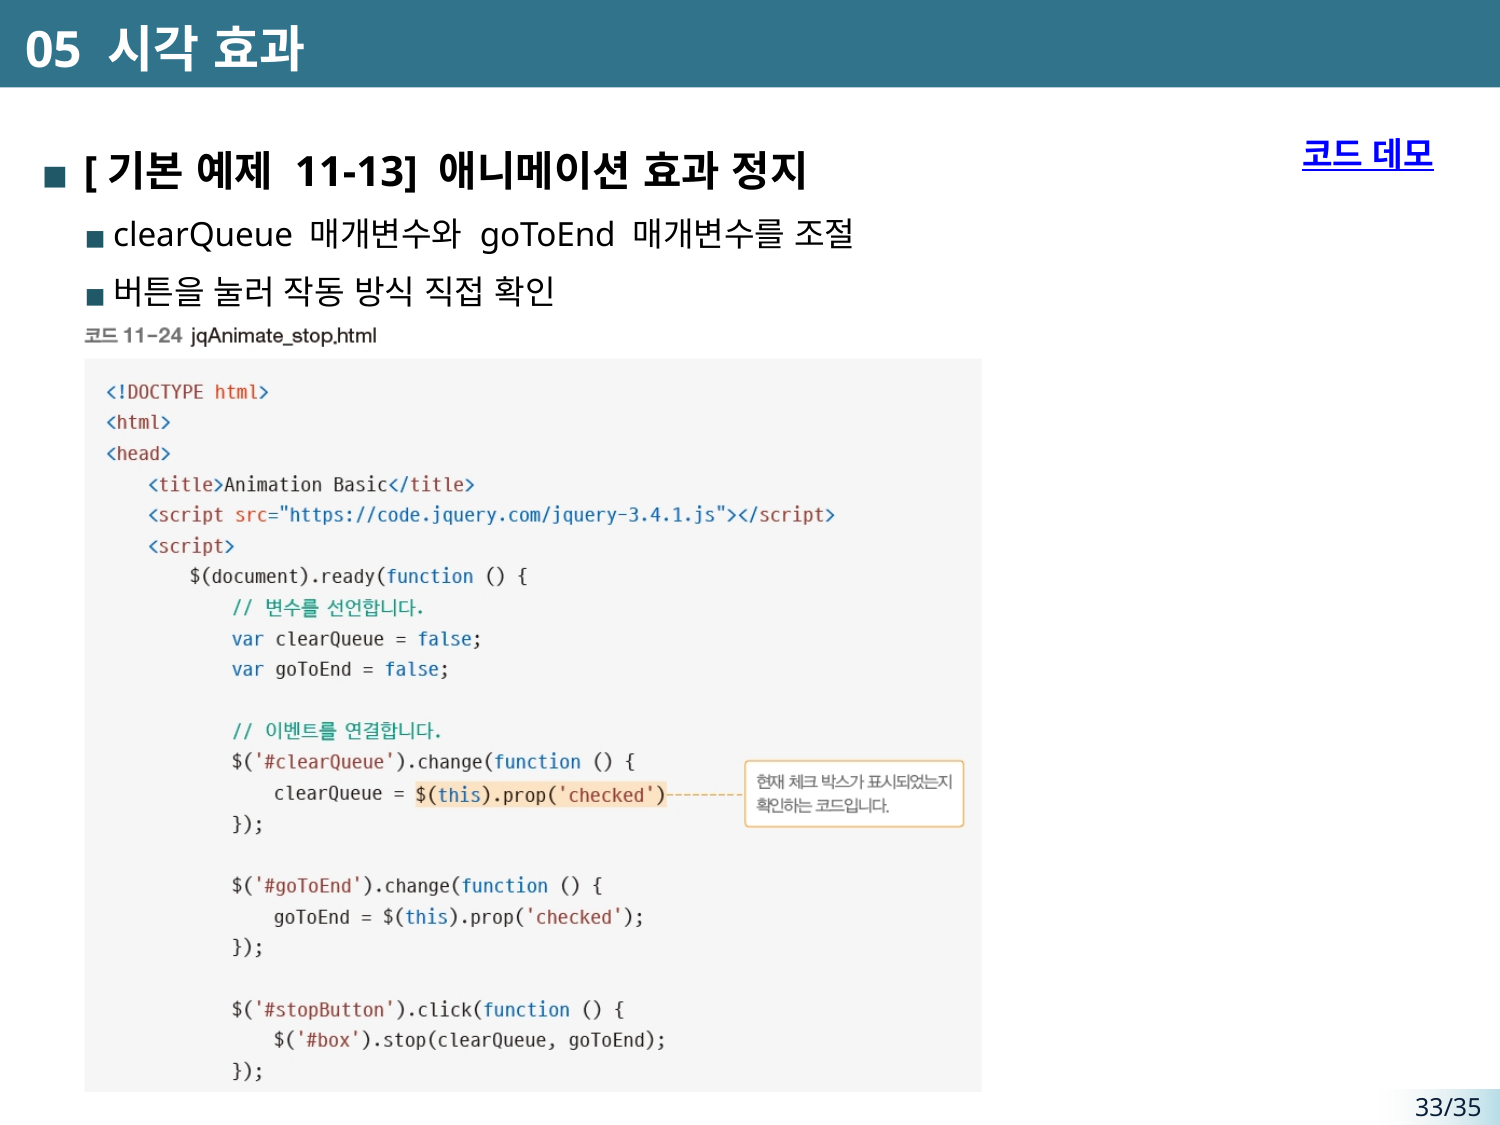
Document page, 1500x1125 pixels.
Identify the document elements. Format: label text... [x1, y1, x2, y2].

picture [76, 321, 987, 1092]
list [기본 예제 11-13] 애니메이션 효과 정지 clearQueue 매개변수와 goToEnd 매개변수를 조절 버튼을 눌러 작동 방식 직접 확인 [10, 126, 1481, 1057]
text_box 코드 데모 [1287, 125, 1500, 181]
title 05 시각 효과 [10, 8, 1288, 87]
